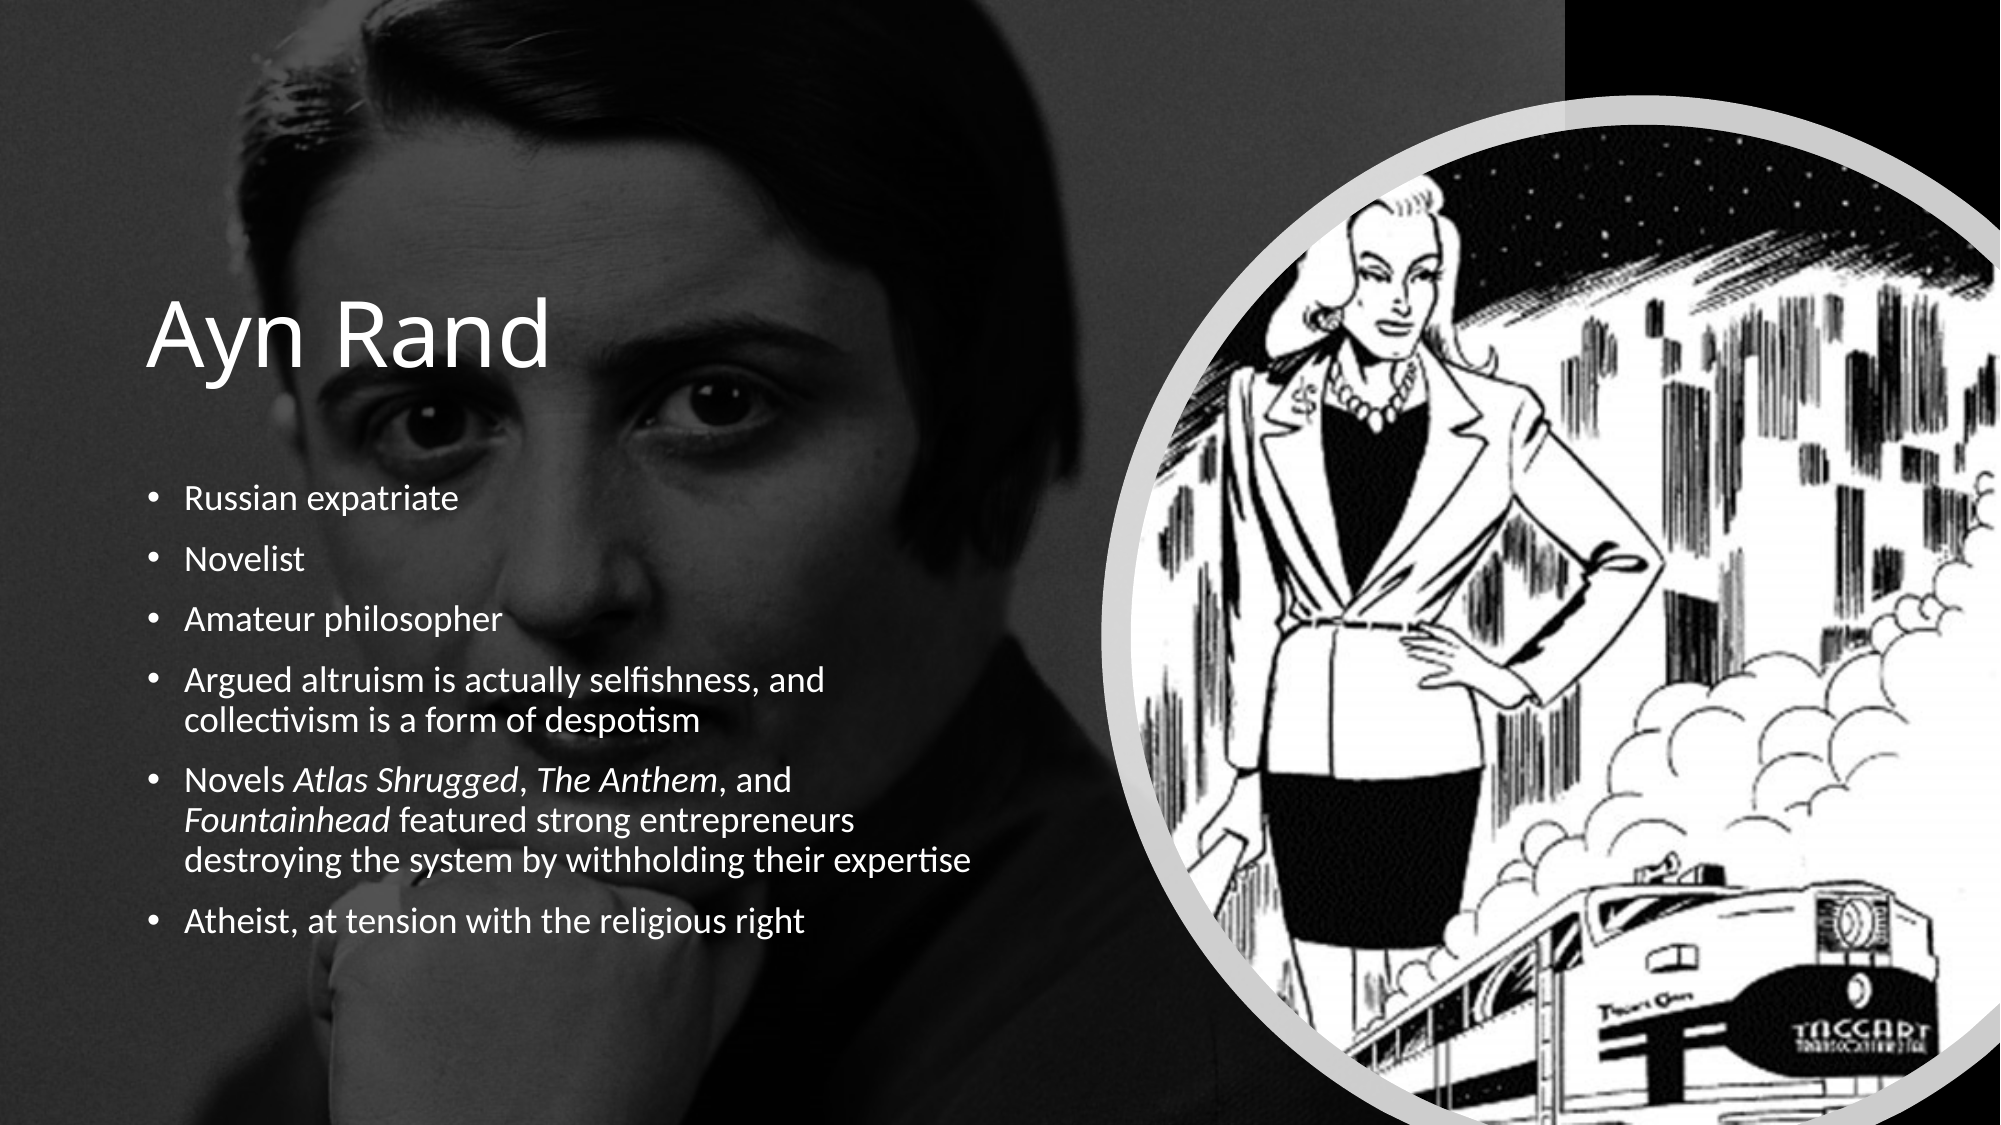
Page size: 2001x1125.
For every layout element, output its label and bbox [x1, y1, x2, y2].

picture [0, 0, 2000, 1125]
text_box [1565, 94, 1821, 124]
